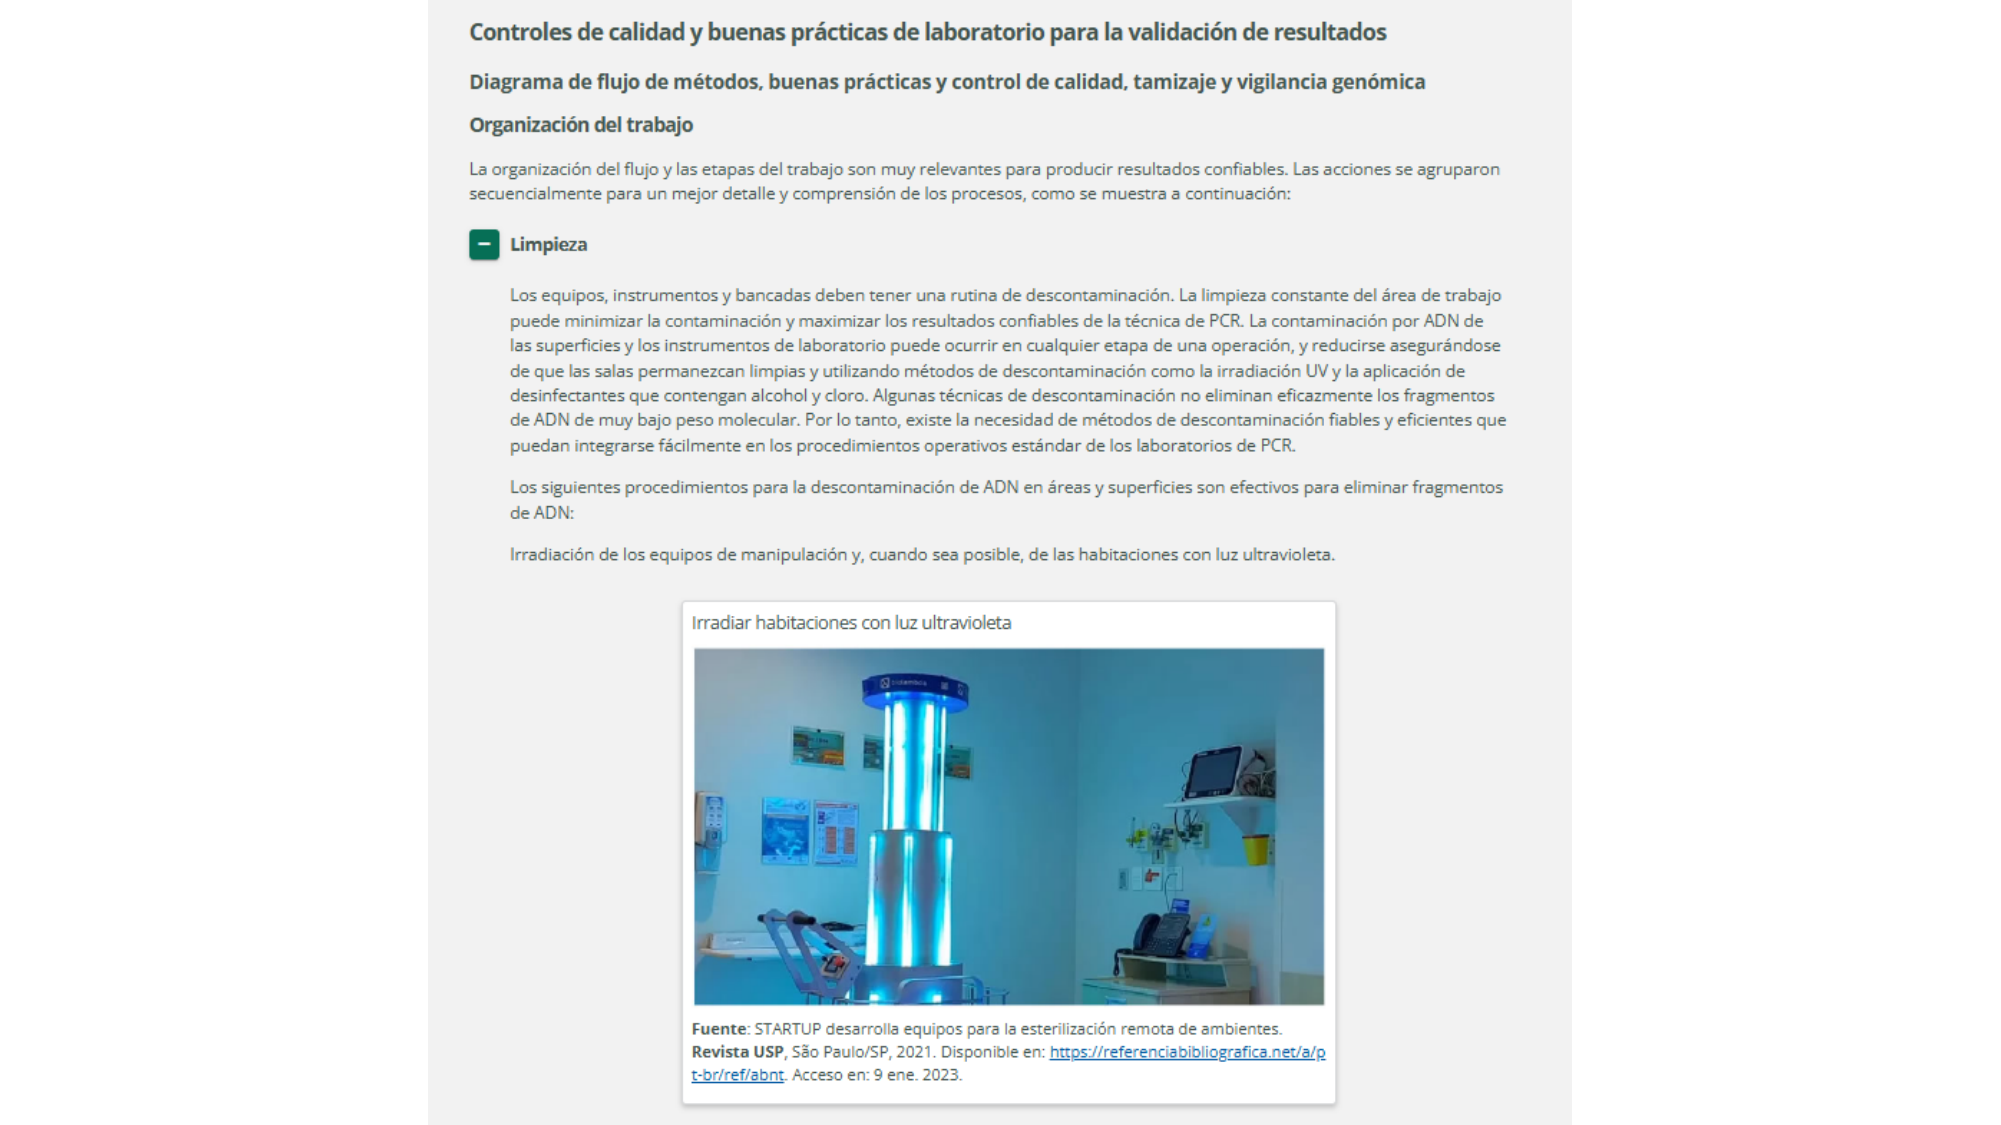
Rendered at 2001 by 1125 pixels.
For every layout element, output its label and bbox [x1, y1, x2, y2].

picture [428, 0, 1572, 1125]
